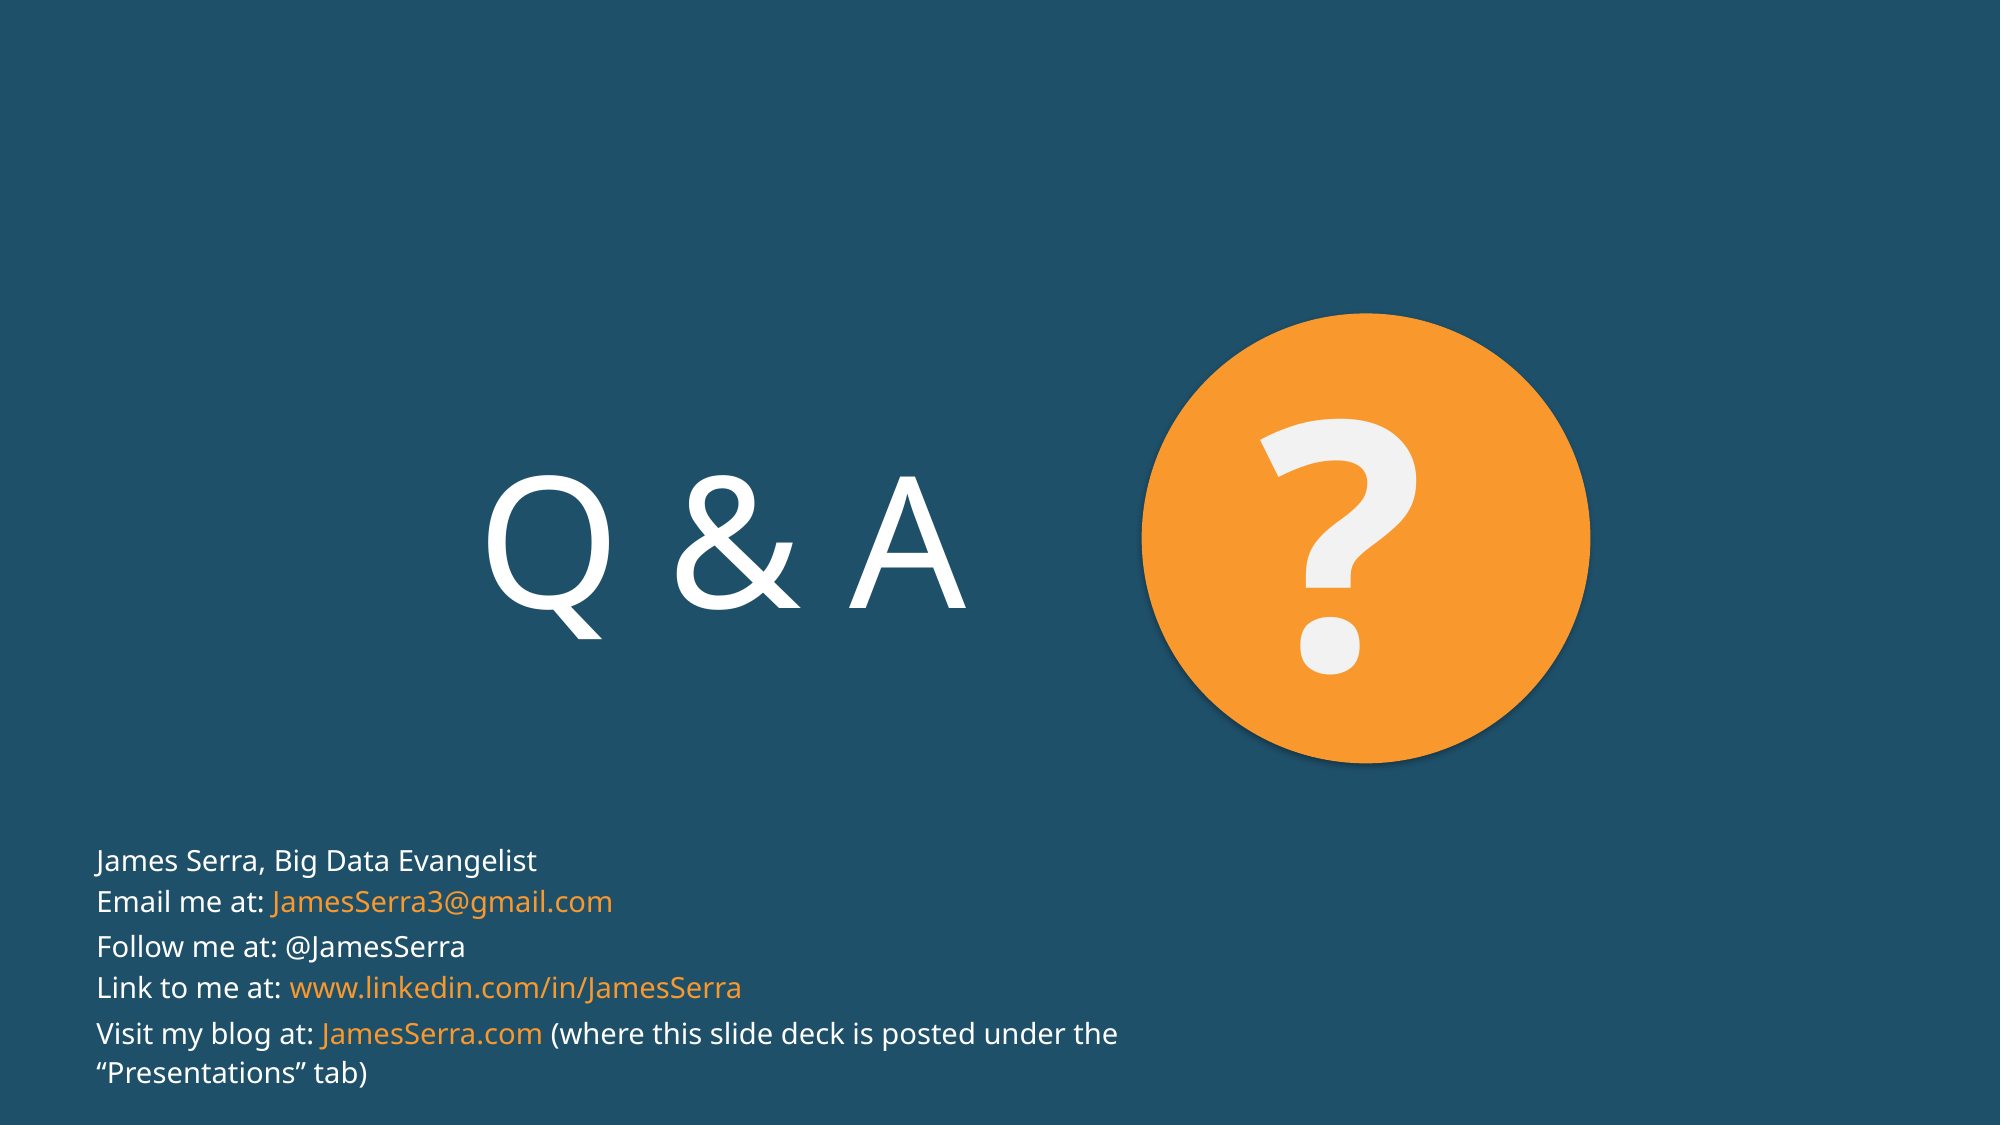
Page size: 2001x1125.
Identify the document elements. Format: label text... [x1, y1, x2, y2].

title Q & A [0, 471, 982, 627]
text_box James Serra, Big Data Evangelist Email me at: JamesSerra3@gmail.com Follow me at: @JamesSerra Link to me at: www.linkedin.com/in/JamesSerra Visit my blog at: JamesSerra.com (where this slide deck is posted under the “Presentations” tab) [81, 834, 1347, 1089]
text_box [1453, 330, 1592, 747]
text_box [1140, 348, 1244, 729]
text_box ? [1244, 316, 1453, 748]
text_box [1327, 312, 1405, 316]
text_box [1282, 748, 1450, 765]
